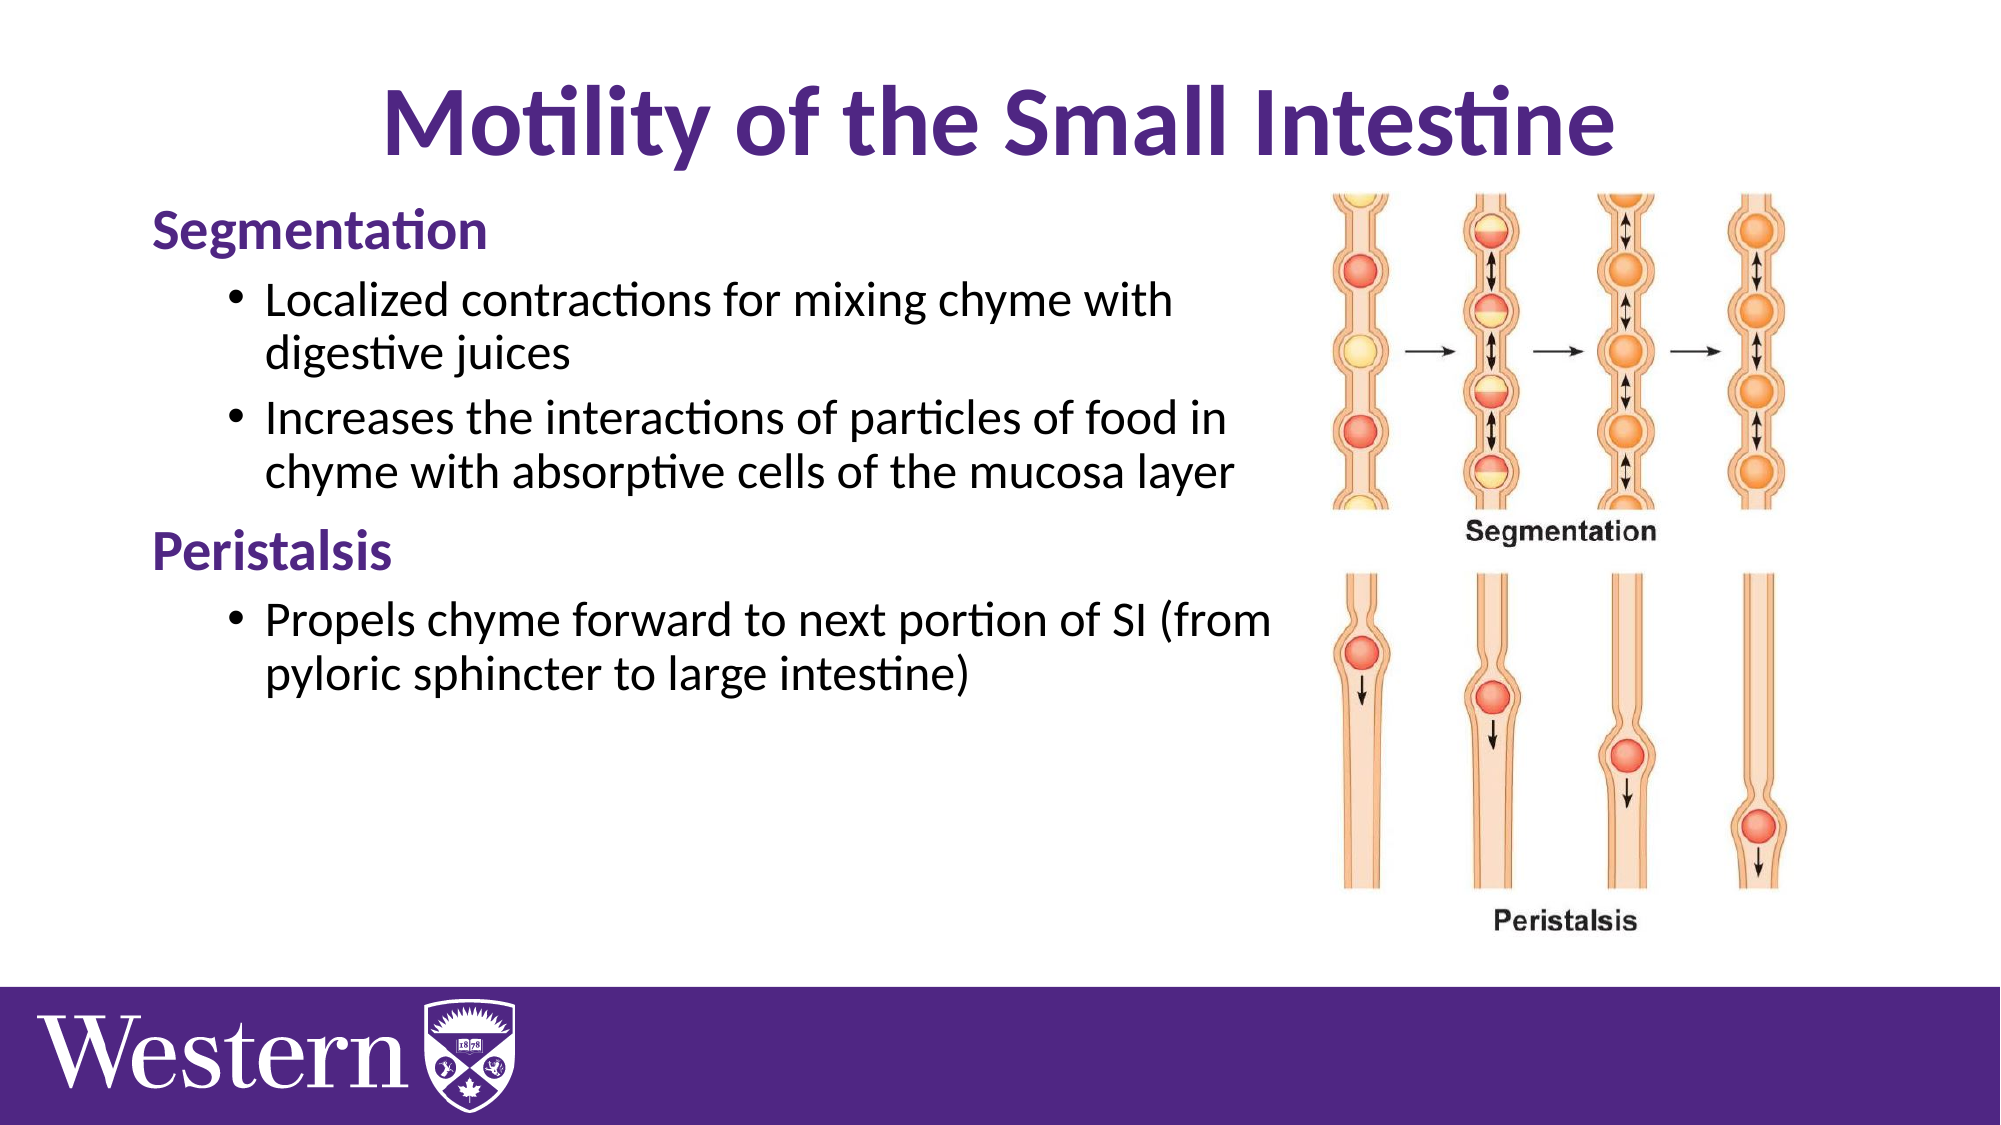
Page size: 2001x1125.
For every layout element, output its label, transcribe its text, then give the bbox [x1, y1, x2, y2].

text_box [0, 986, 2000, 1125]
picture [37, 999, 515, 1113]
title Motility of the Small Intestine [137, 32, 1863, 213]
list Segmentation Localized contractions for mixing chyme with digestive juices Increases the interactions of particles of food in chyme with absorptive cells of the mucosa layer Peristalsis Propels chyme forward to next portion of SI (from pyloric sphincter to large intestine) [137, 192, 1307, 975]
picture [1330, 191, 1799, 938]
